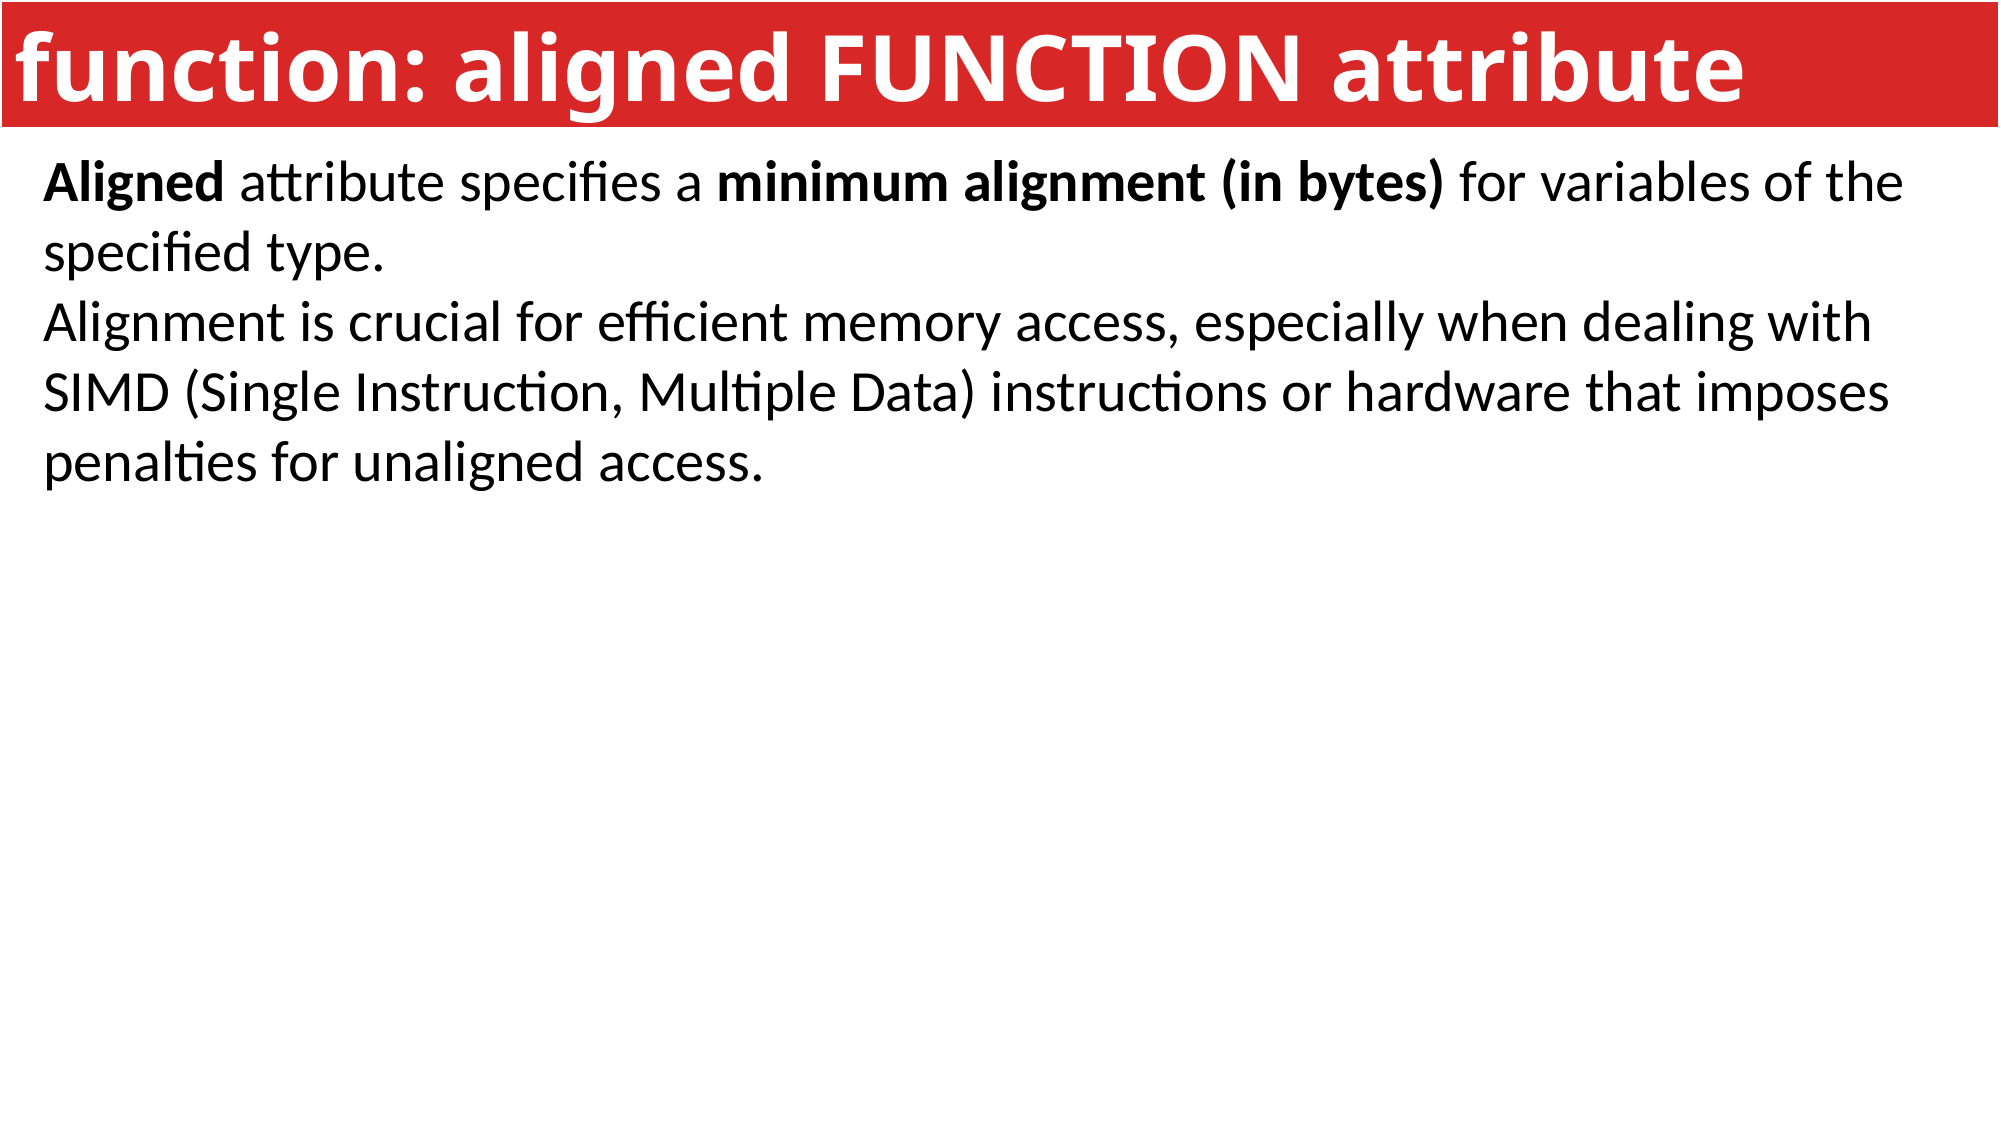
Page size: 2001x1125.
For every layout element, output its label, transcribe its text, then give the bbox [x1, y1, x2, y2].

text_box Aligned attribute specifies a minimum alignment (in bytes) for variables of the specified type. Alignment is crucial for efficient memory access, especially when dealing with SIMD (Single Instruction, Multiple Data) instructions or hardware that imposes penalties for unaligned access. [28, 135, 1972, 501]
text_box function: aligned FUNCTION attribute [0, 0, 2000, 131]
